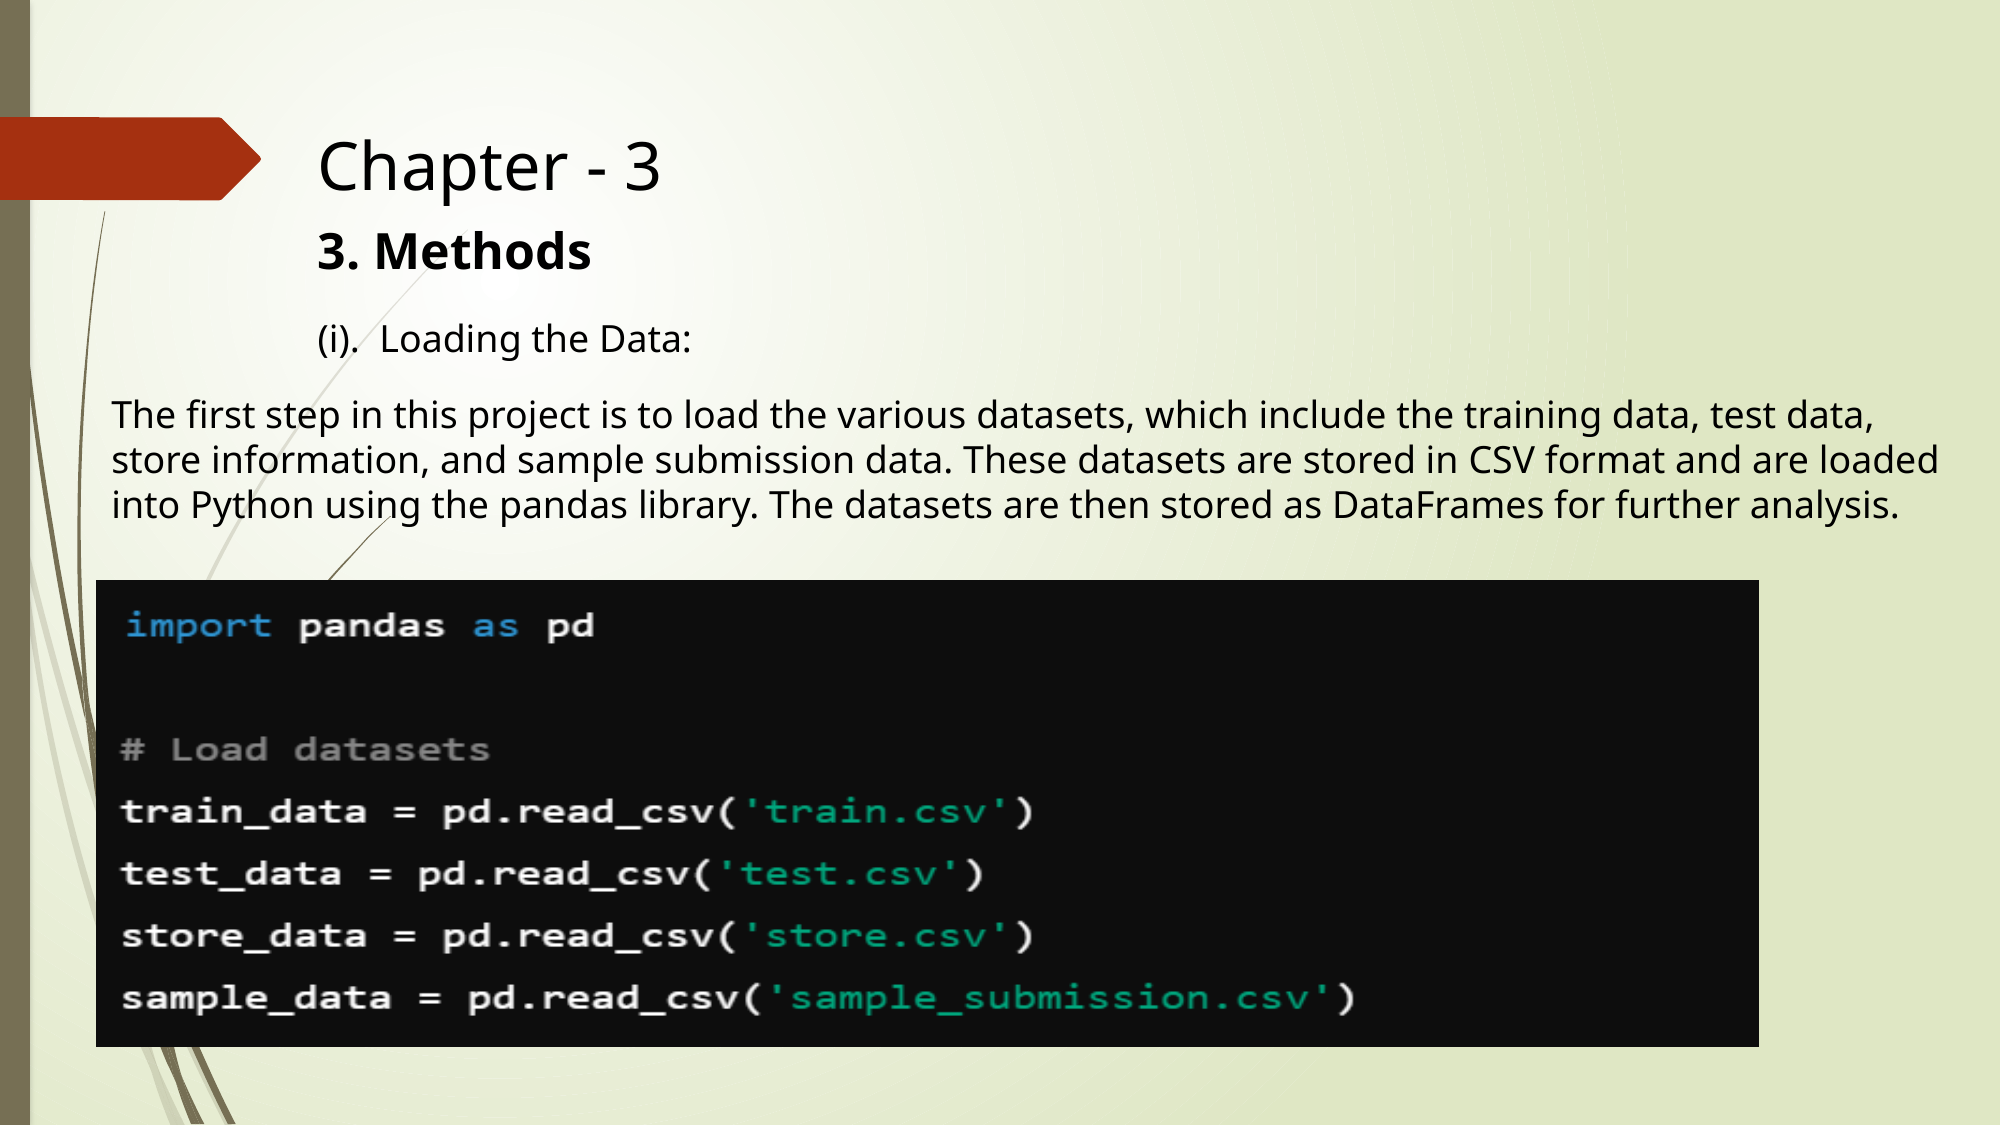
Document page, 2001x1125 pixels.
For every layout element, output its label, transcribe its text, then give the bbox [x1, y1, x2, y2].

text_box The first step in this project is to load the various datasets, which include the training data, test data, store information, and sample submission data. These datasets are stored in CSV format and are loaded into Python using the pandas library. The datasets are then stored as DataFrames for further analysis. [96, 383, 1980, 534]
text_box 3. Methods [302, 212, 752, 287]
text_box (i). Loading the Data: [302, 307, 790, 368]
picture [96, 580, 1759, 1047]
text_box Chapter - 3 [302, 116, 861, 211]
